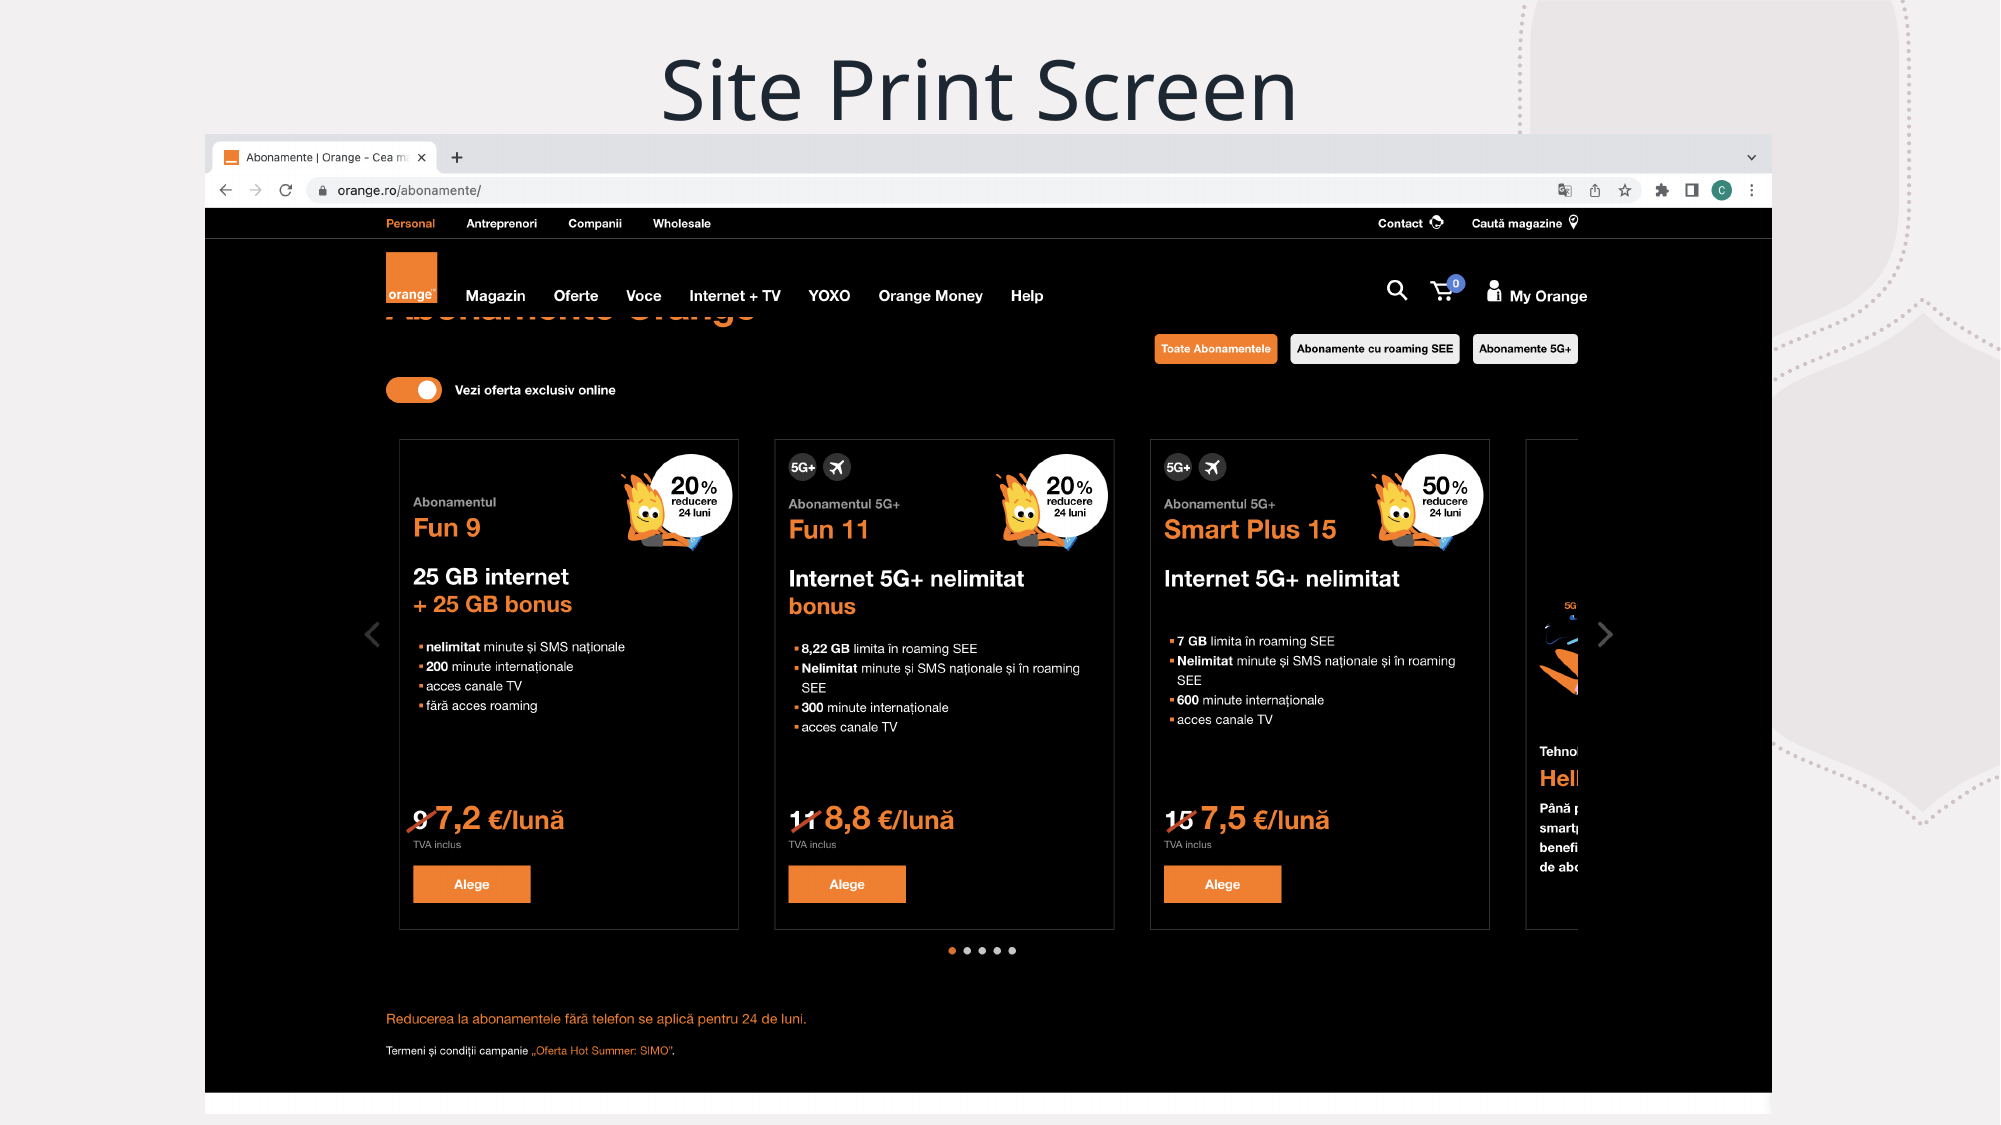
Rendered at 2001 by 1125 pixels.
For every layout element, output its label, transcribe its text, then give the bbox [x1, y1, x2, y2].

title Site Print Screen [236, 0, 1725, 134]
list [205, 134, 1772, 1114]
